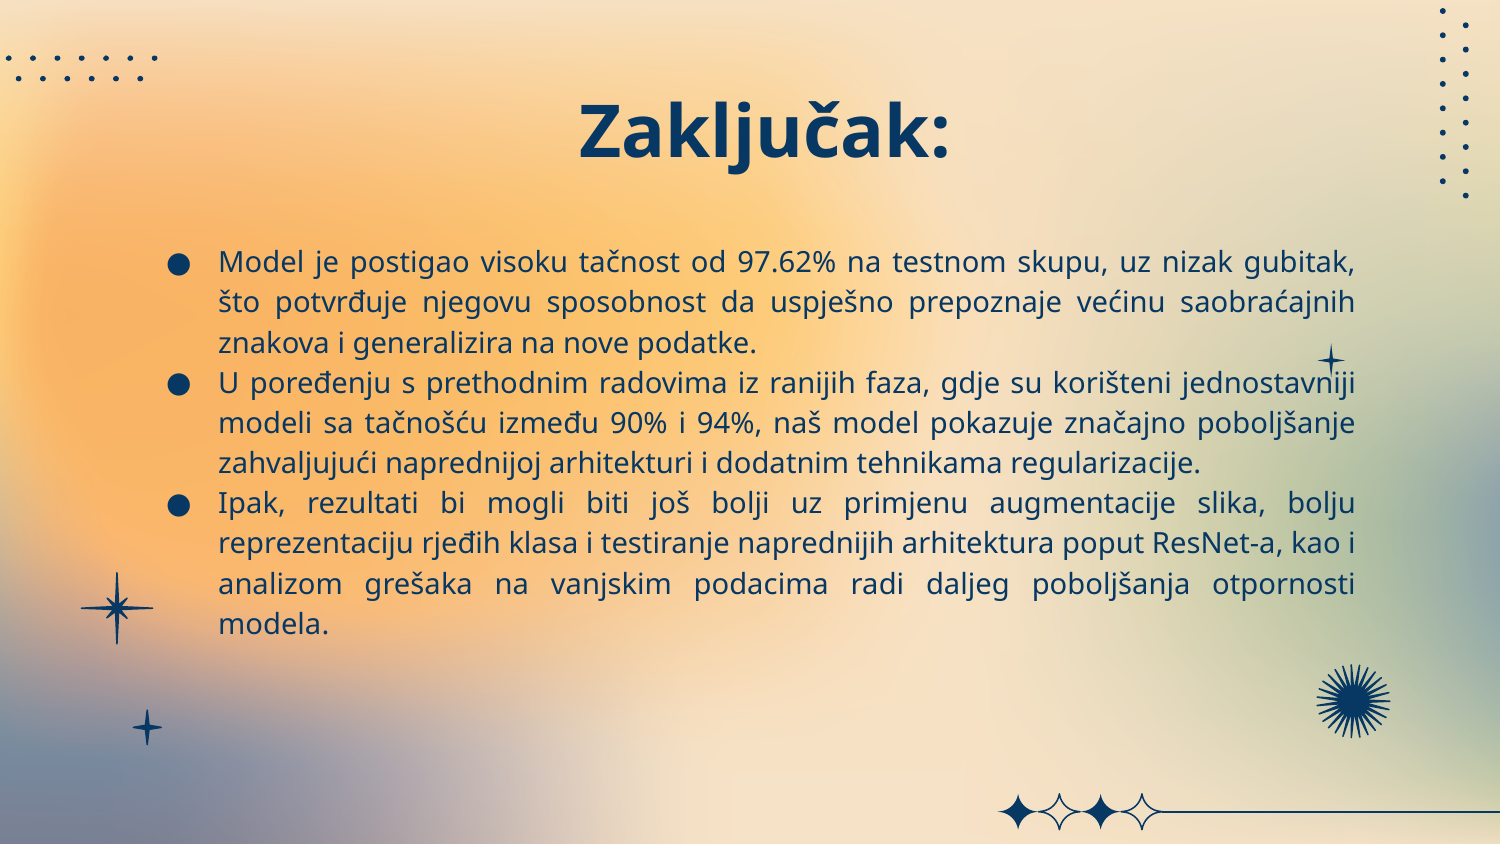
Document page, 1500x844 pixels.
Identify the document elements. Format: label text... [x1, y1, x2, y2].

text_box [1317, 343, 1346, 378]
text_box [133, 710, 162, 745]
subtitle Model je postigao visoku tačnost od 97.62% na testnom skupu, uz nizak gubitak, što potvrđuje njegovu sposobnost da uspješno prepoznaje većinu saobraćajnih znakova i generalizira na nove podatke. U poređenju s prethodnim radovima iz ranijih faza, gdje su korišteni jednostavniji modeli sa tačnošću između 90% i 94%, naš model pokazuje značajno poboljšanje zahvaljujući naprednijoj arhitekturi i dodatnim tehnikama regularizacije. Ipak, rezultati bi mogli biti još bolji uz primjenu augmentacije slika, bolju reprezentaciju rjeđih klasa i testiranje naprednijih arhitektura poput ResNet-a, kao i analizom grešaka na vanjskim podacima radi daljeg poboljšanja otpornosti modela. [128, 163, 1372, 736]
title Zaključak: [133, 69, 1398, 164]
